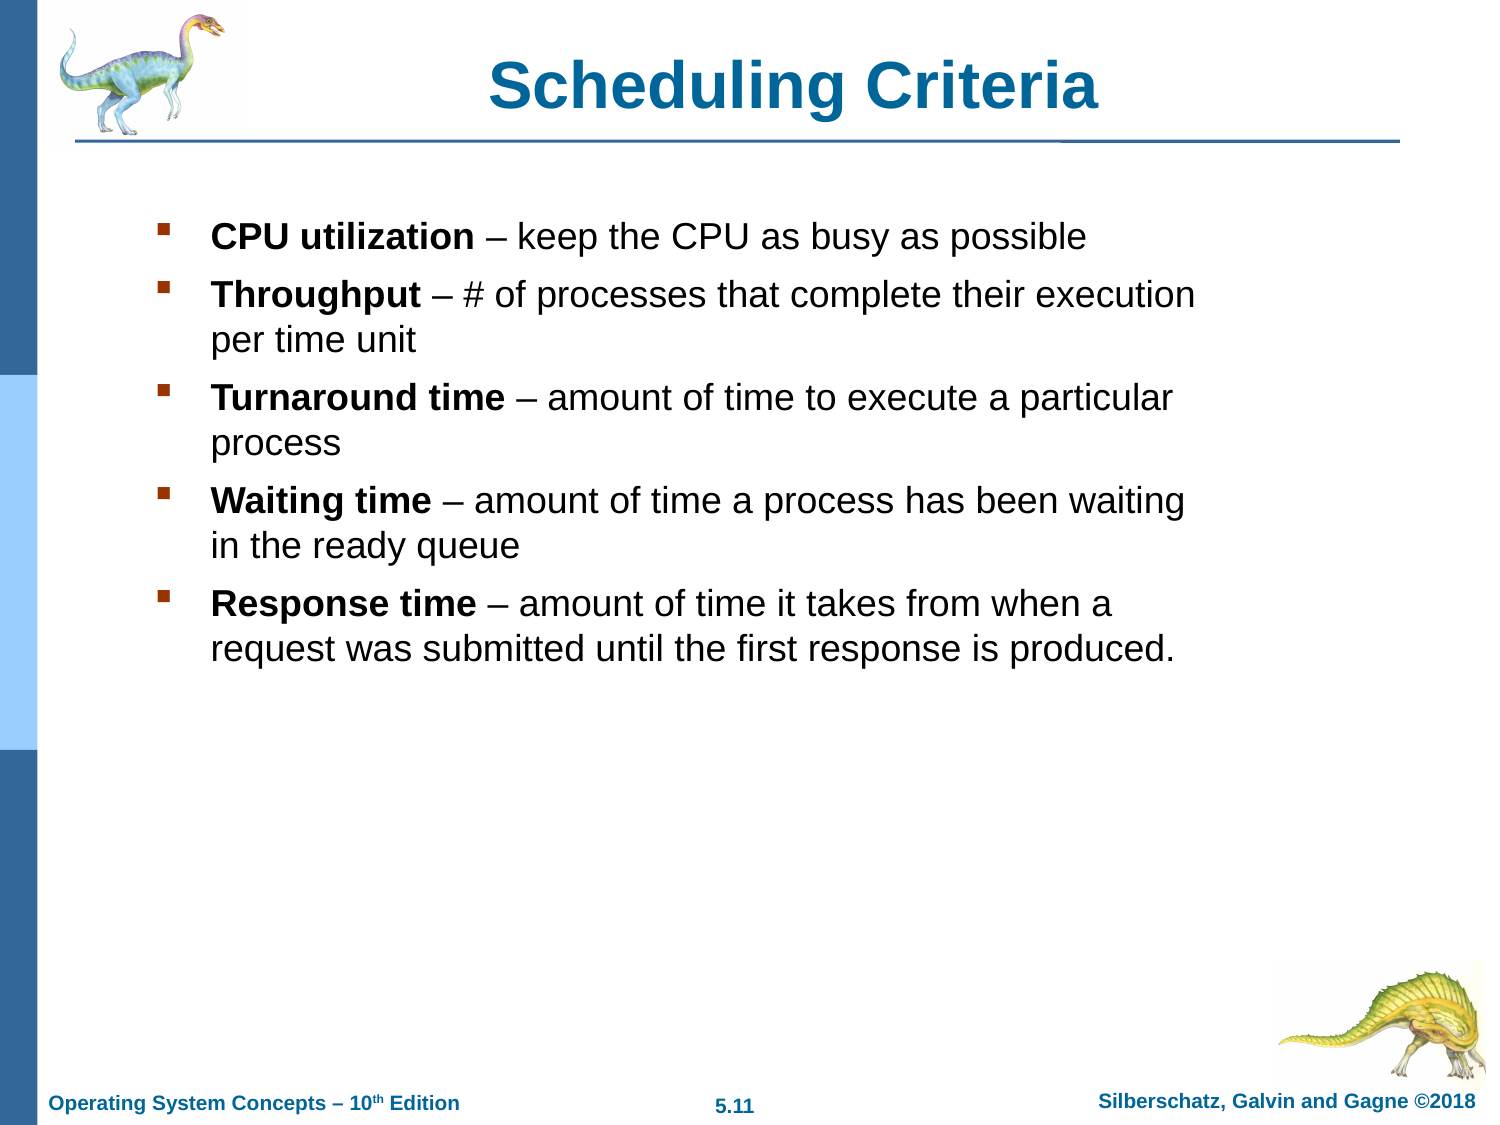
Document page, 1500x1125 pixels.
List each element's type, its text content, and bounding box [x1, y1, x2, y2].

picture [1275, 959, 1486, 1090]
list CPU utilization – keep the CPU as busy as possible Throughput – # of processes that complete their execution per time unit Turnaround time – amount of time to execute a particular process Waiting time – amount of time a process has been waiting in the ready queue Response time – amount of time it takes from when a request was submitted until the first response is produced. [139, 204, 1238, 1009]
picture [46, 0, 243, 149]
title Scheduling Criteria [162, 35, 1425, 130]
